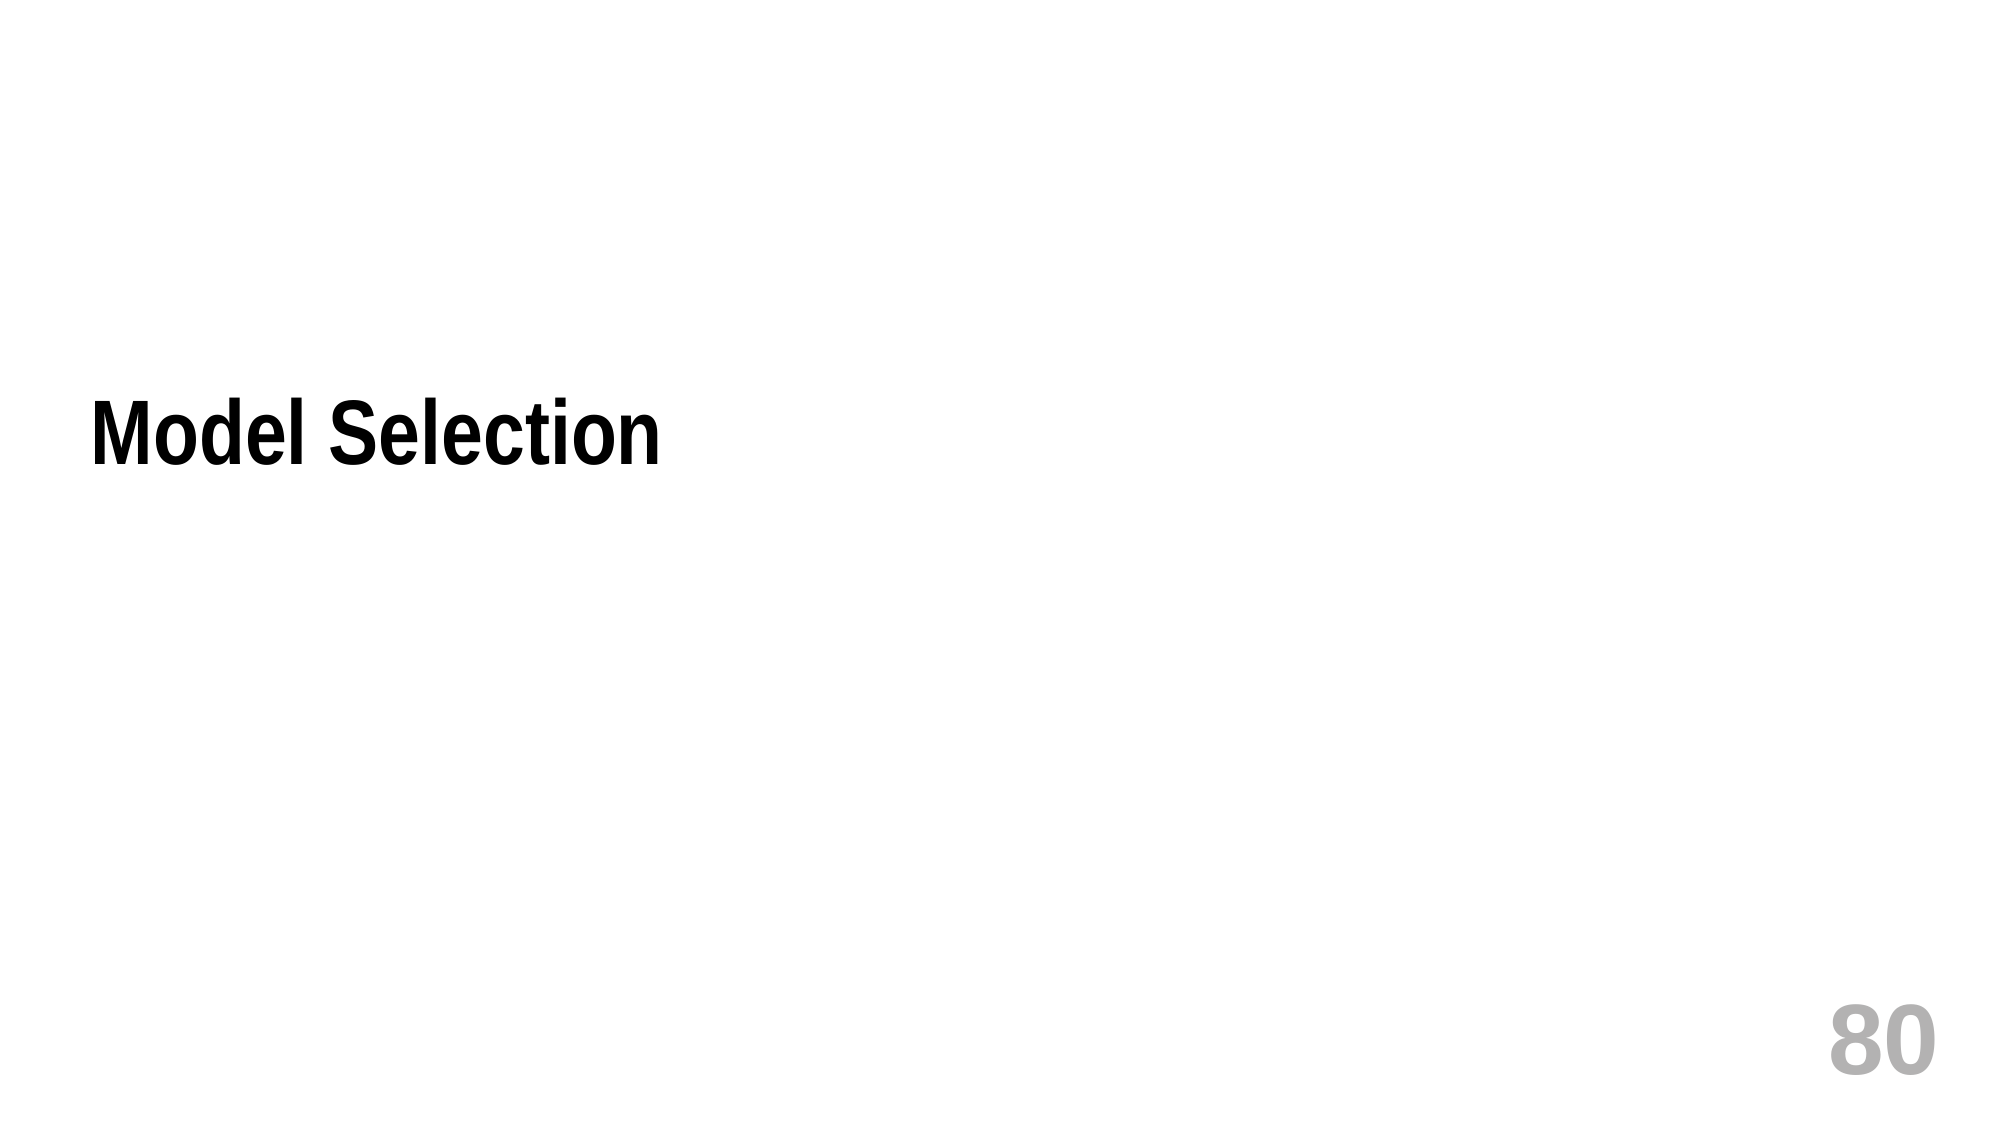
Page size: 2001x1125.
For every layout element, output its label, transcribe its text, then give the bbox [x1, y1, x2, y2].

title Model Selection [90, 385, 1639, 646]
slide_number 80 [1638, 987, 1946, 1083]
